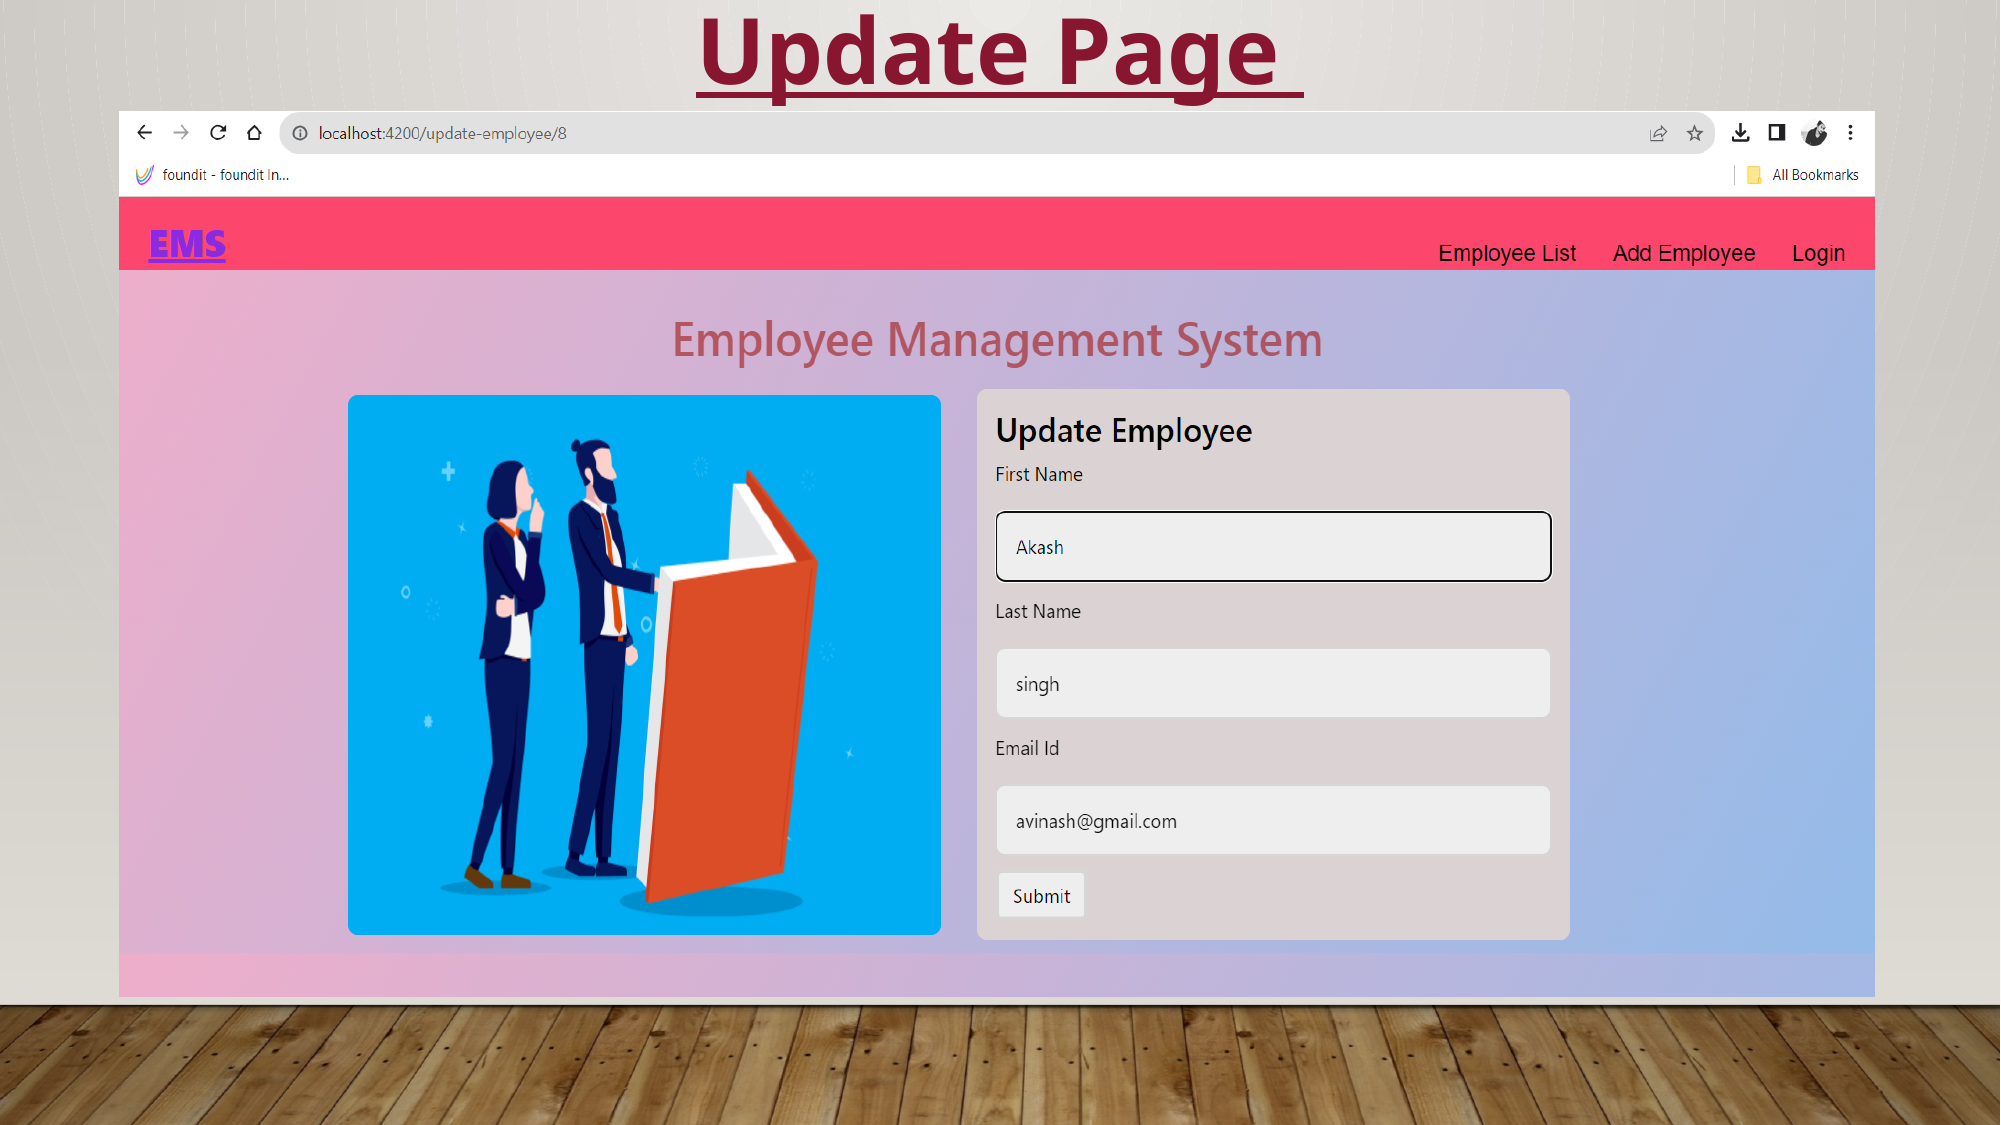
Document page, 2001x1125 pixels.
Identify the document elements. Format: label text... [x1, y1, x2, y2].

text_box Update Page [681, 0, 1319, 111]
picture [0, 1005, 2000, 1125]
picture [119, 111, 1876, 997]
